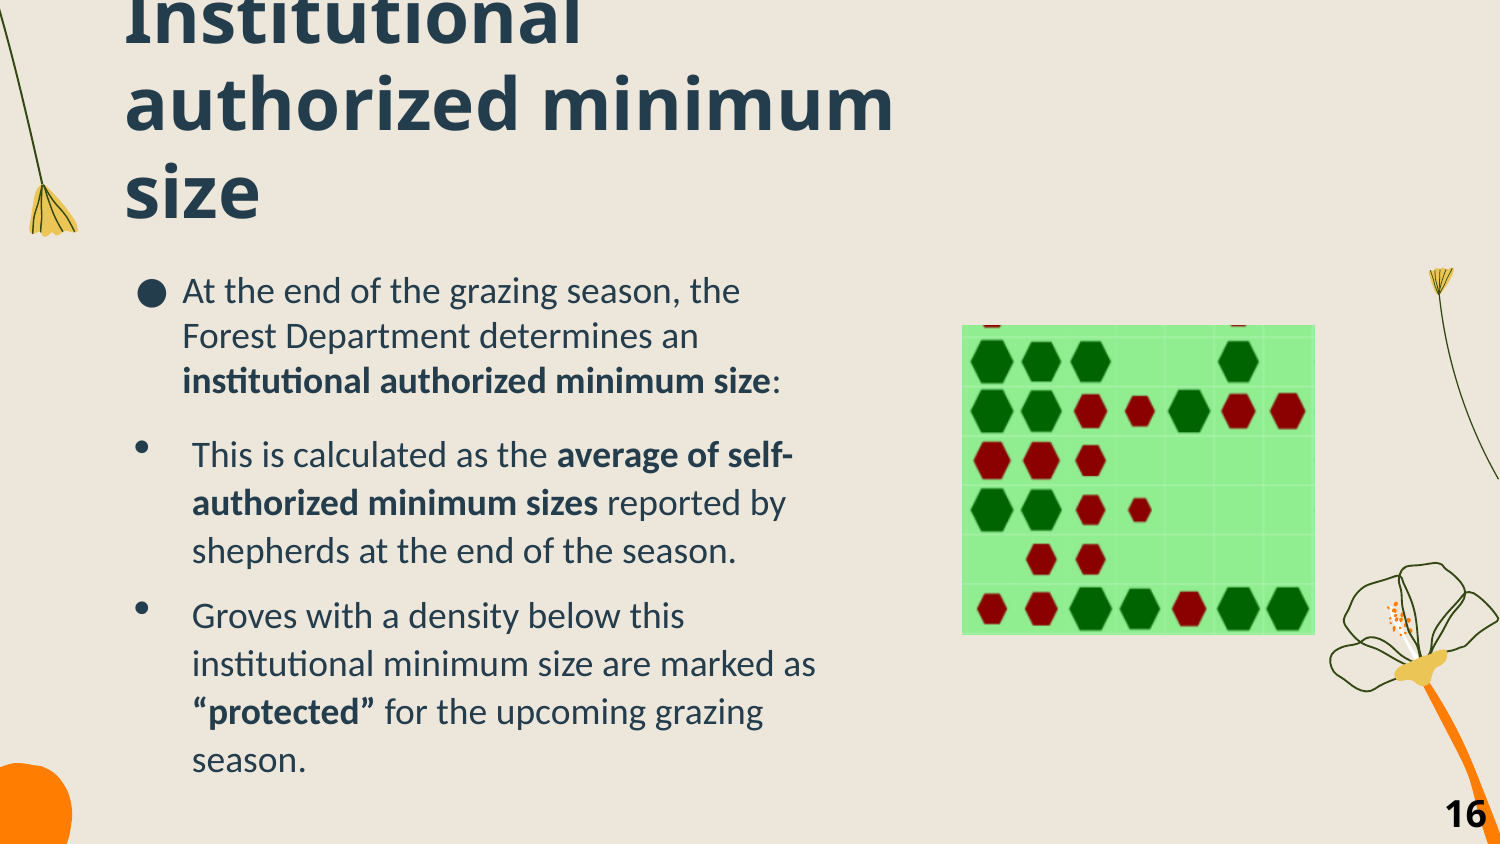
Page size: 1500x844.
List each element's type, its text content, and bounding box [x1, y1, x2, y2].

picture [961, 324, 1315, 635]
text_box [1428, 267, 1500, 480]
subtitle At the end of the grazing season, the Forest Department determines an institutional authorized minimum size: This is calculated as the average of self-authorized minimum sizes reported by shepherds at the end of the season. Groves with a density below this institutional minimum size are marked as “protected” for the upcoming grazing season. [120, 251, 842, 788]
text_box [0, 763, 73, 844]
title Institutional authorized minimum size [109, 56, 984, 249]
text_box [1328, 561, 1500, 844]
